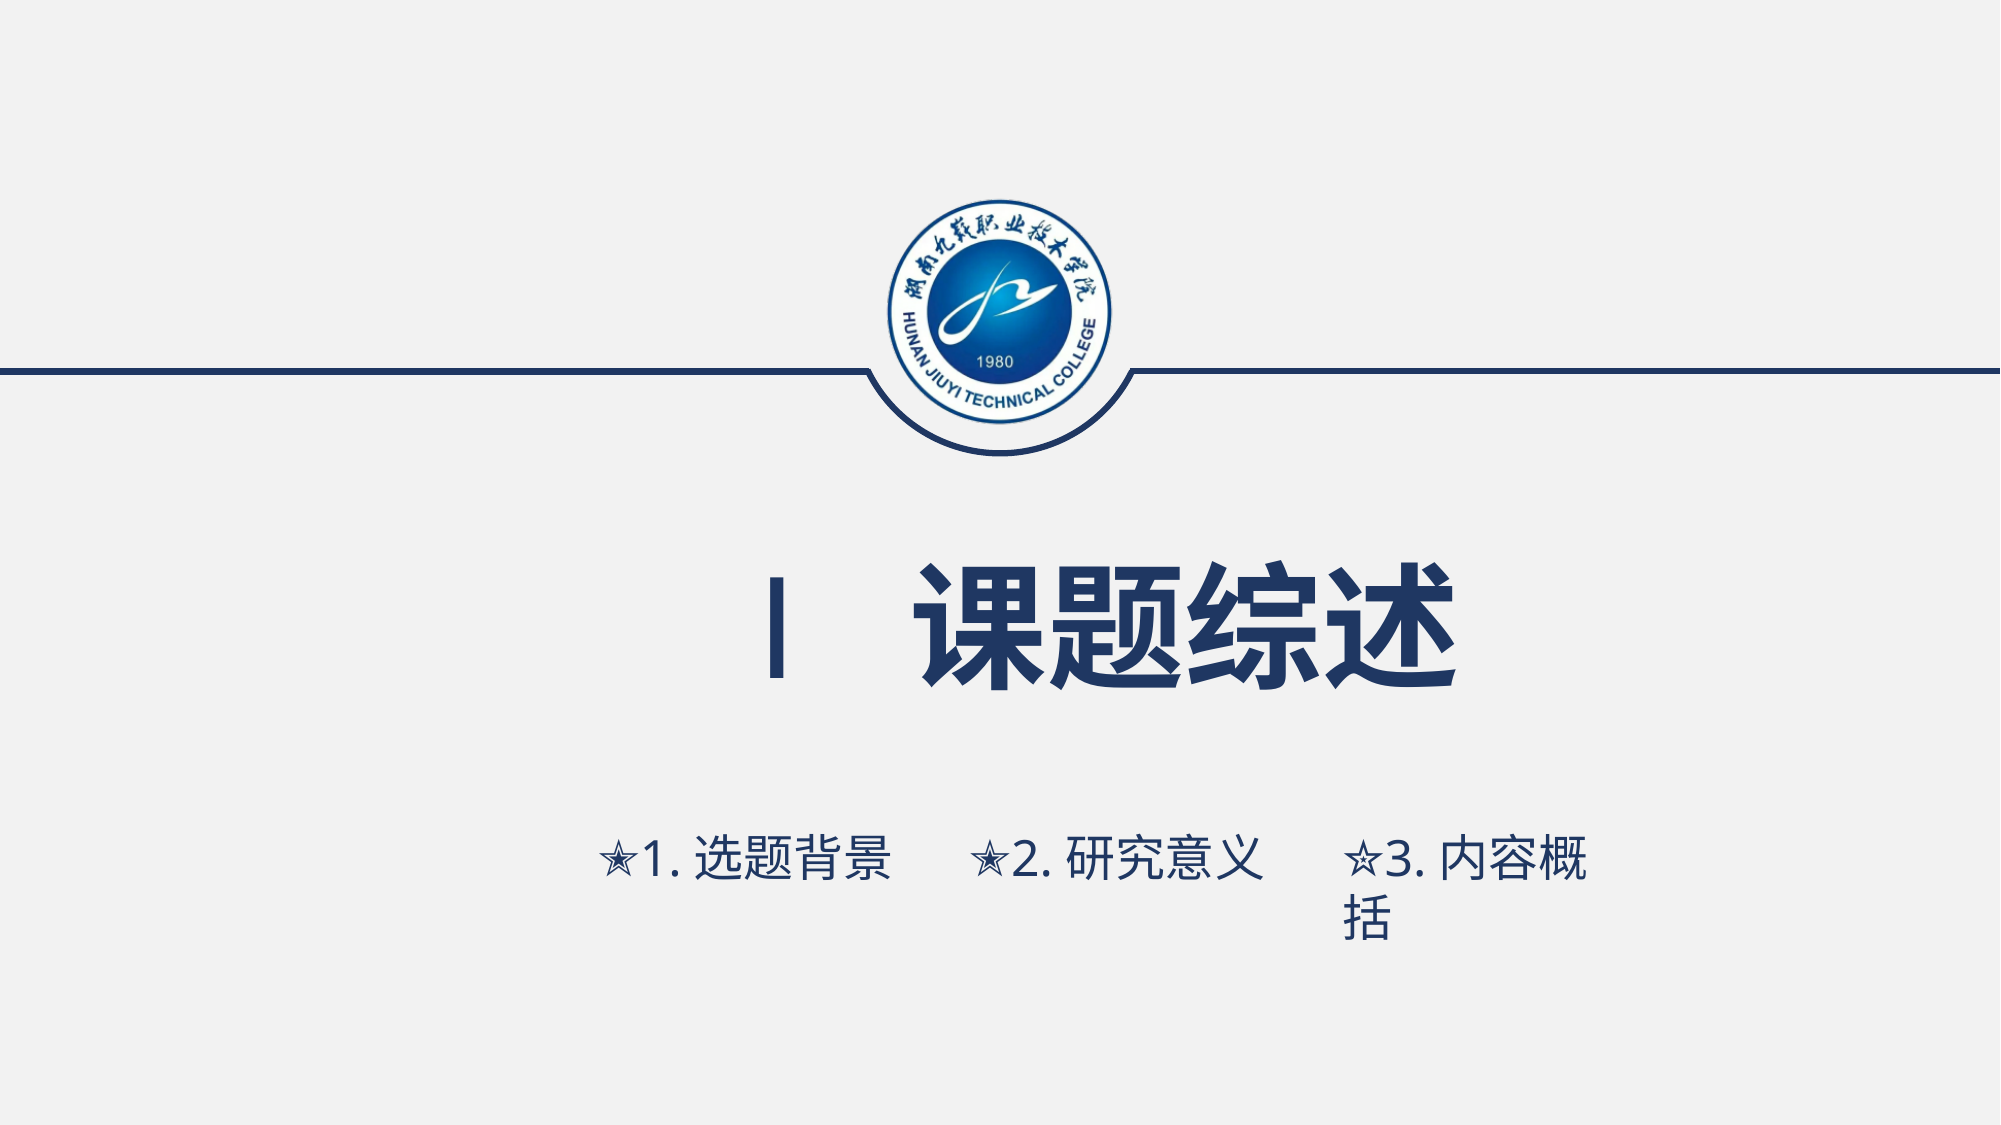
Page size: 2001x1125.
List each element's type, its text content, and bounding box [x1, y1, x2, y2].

text_box ✭2.研究意义 [947, 821, 1181, 893]
text_box ✭1.选题背景 [586, 821, 914, 893]
picture [868, 176, 1136, 444]
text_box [0, 158, 2000, 454]
text_box ✮3.内容概括 [1181, 821, 1647, 953]
text_box Ⅰ 课题综述 [619, 552, 1560, 694]
